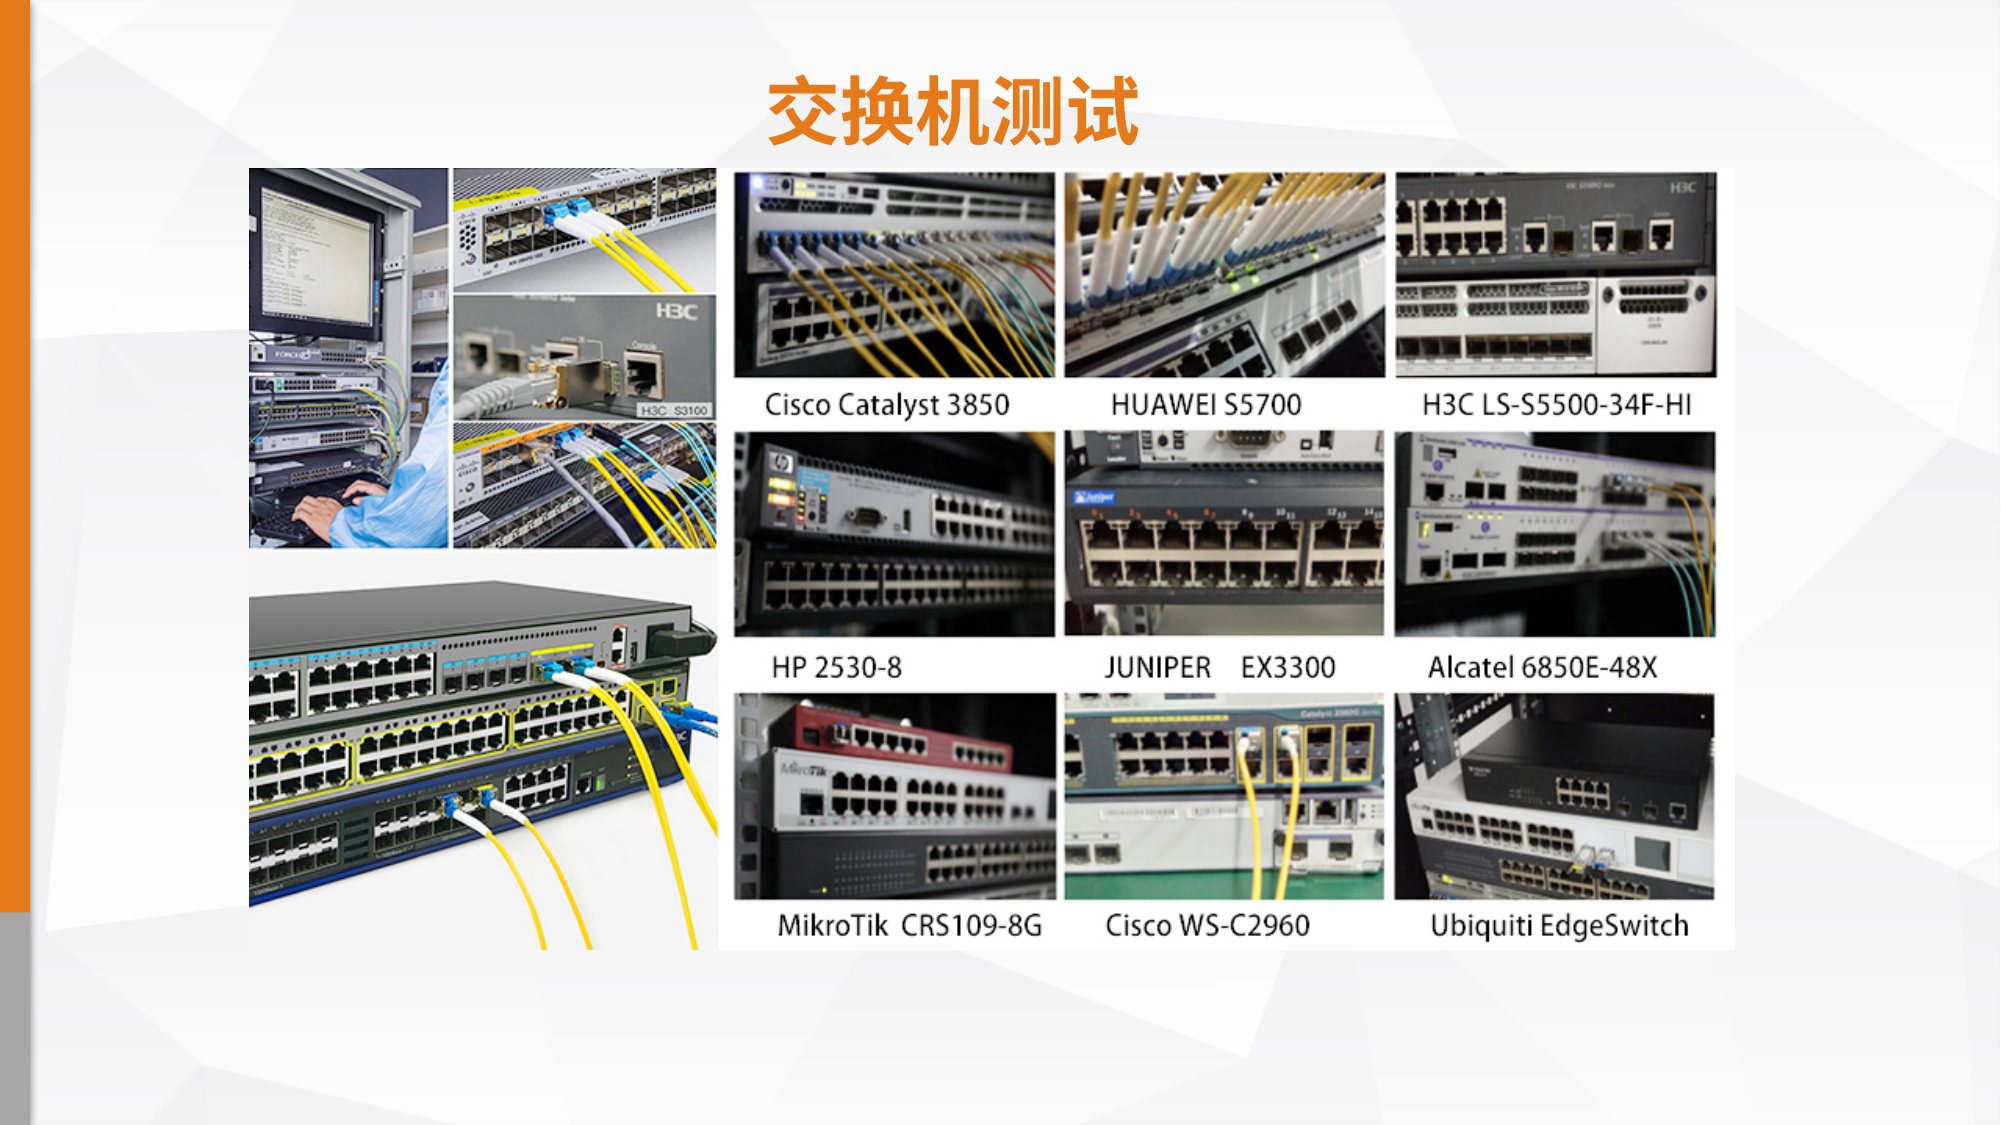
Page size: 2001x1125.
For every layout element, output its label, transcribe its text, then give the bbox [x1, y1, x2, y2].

title 交换机测试 [90, 67, 1816, 161]
picture [30, 0, 2001, 1125]
